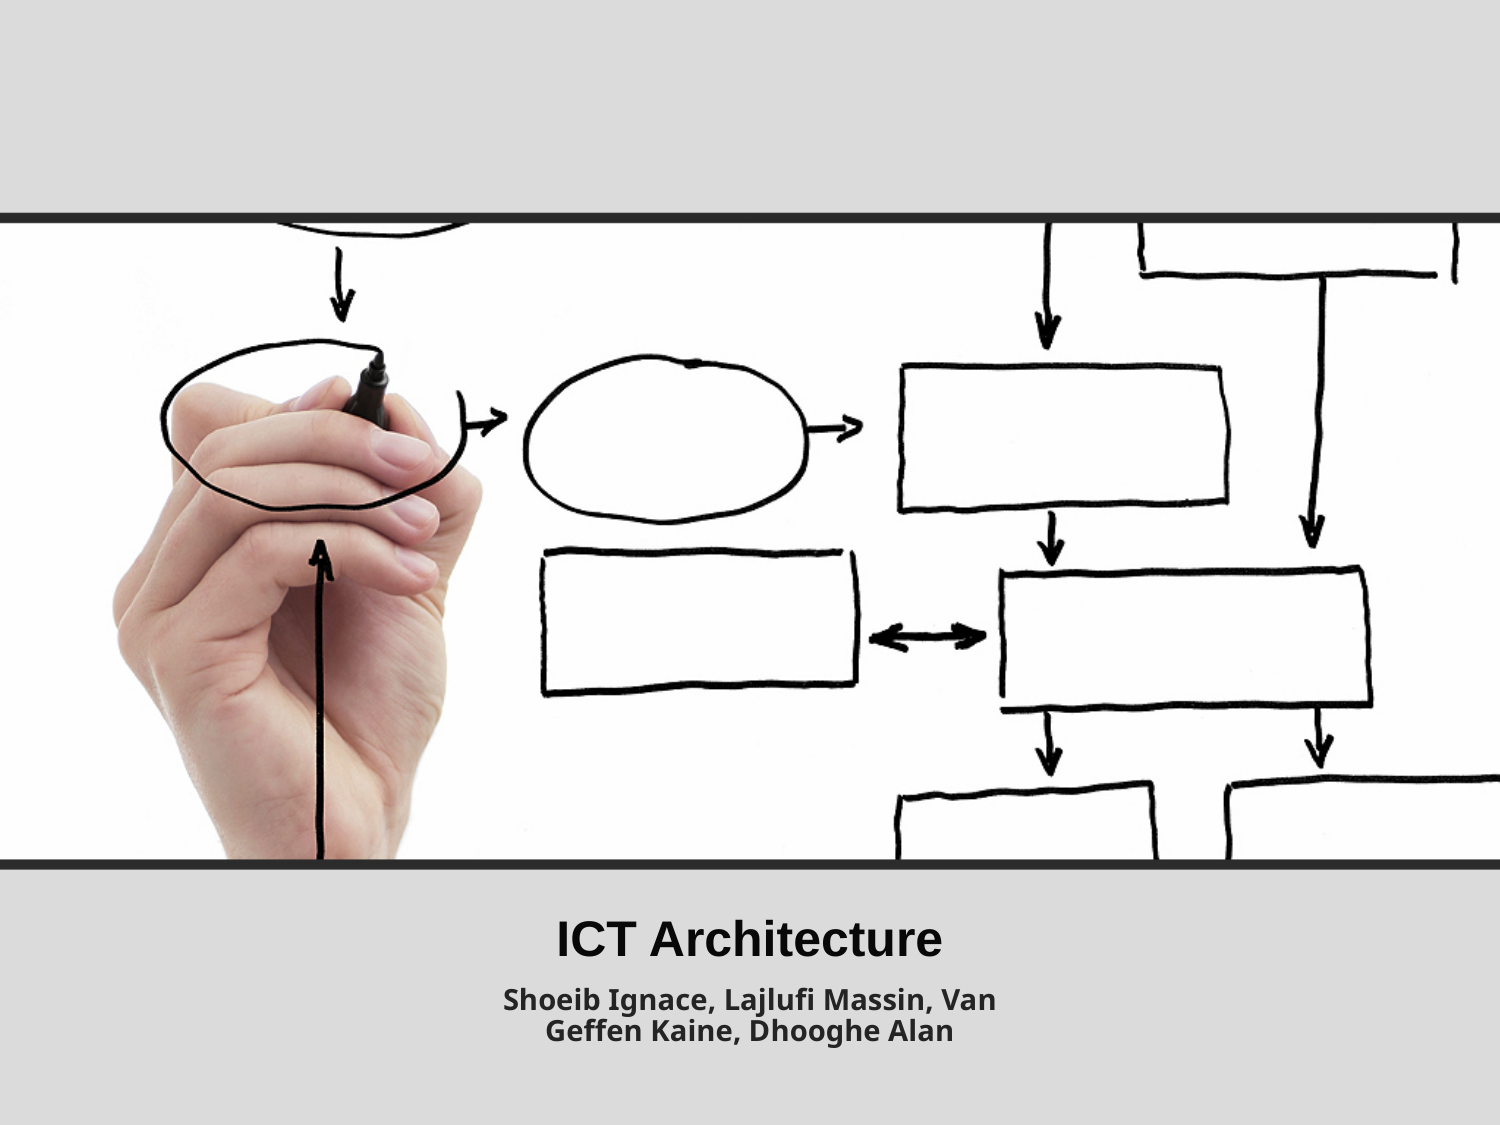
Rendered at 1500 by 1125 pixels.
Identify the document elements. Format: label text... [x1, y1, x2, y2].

picture [0, 0, 1500, 1125]
subtitle Shoeib Ignace, Lajlufi Massin, Van Geffen Kaine, Dhooghe Alan [483, 977, 1016, 1023]
title ICT Architecture [454, 894, 1046, 978]
